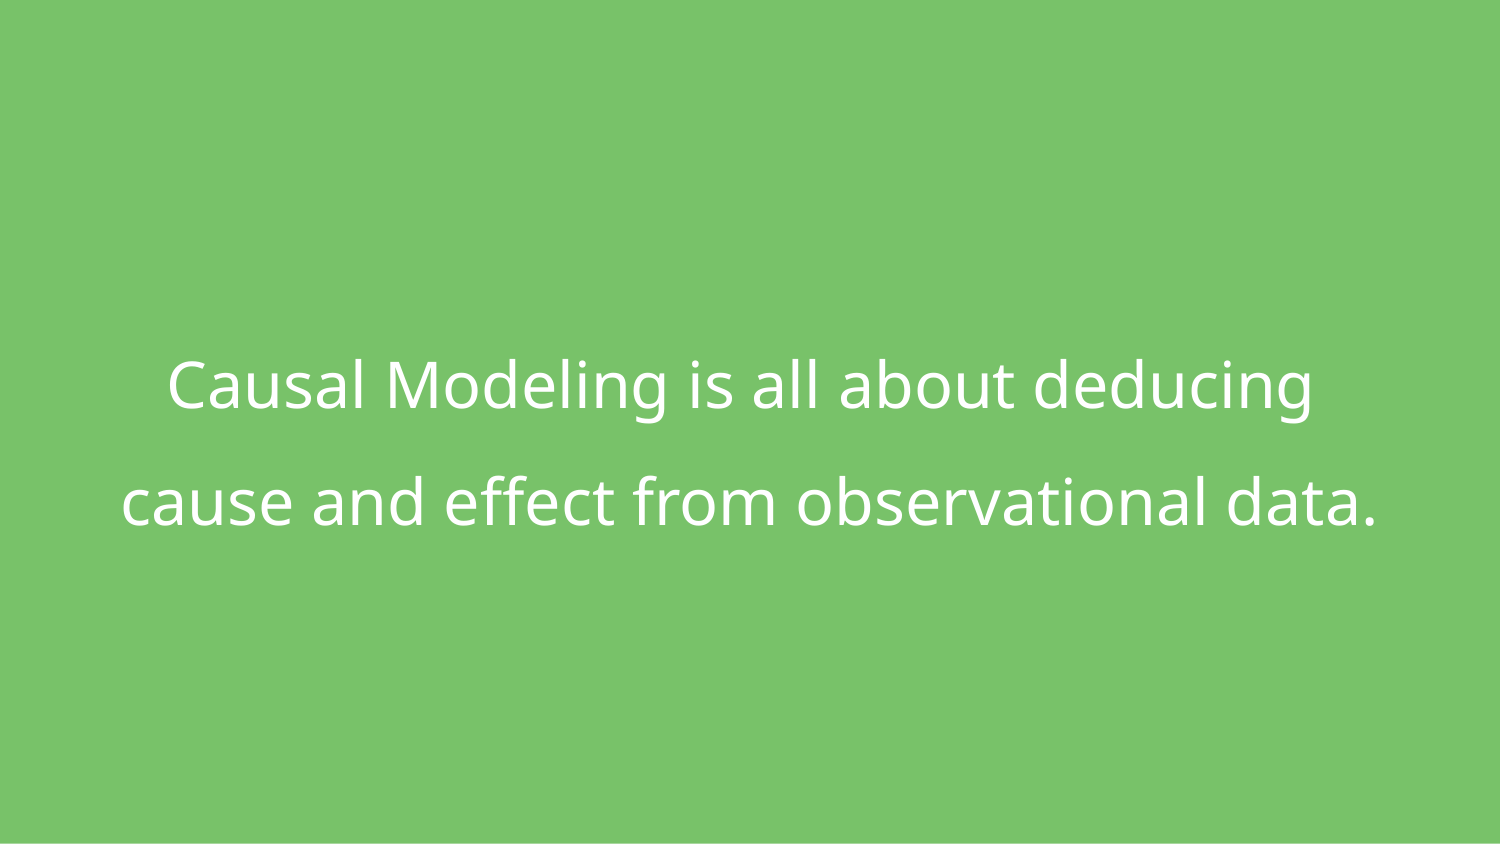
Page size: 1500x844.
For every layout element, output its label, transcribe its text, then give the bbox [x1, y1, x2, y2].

text_box Causal Modeling is all about deducing cause and effect from observational data. [0, 0, 1500, 844]
